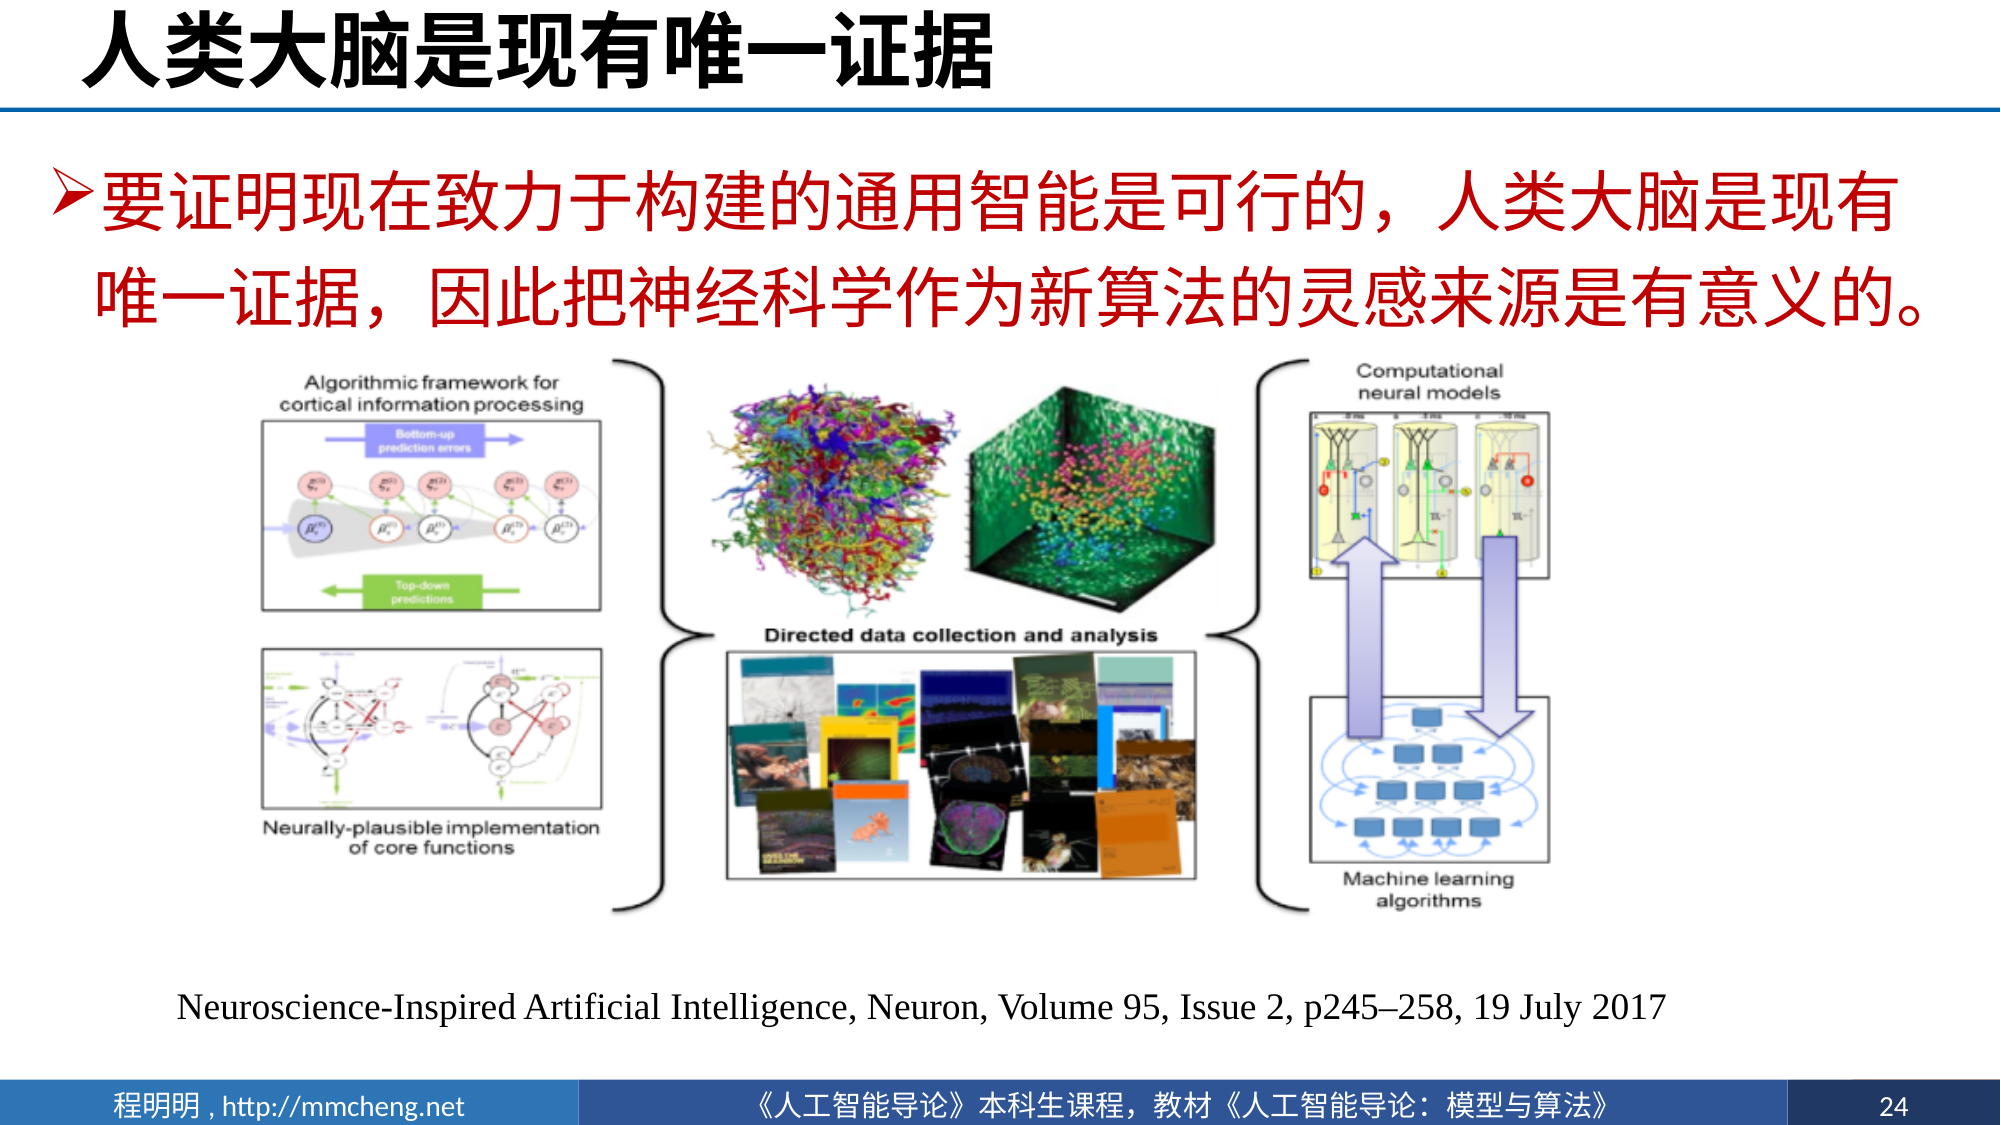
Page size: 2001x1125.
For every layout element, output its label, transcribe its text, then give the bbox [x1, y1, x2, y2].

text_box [121, 337, 1723, 1036]
text_box 要证明现在致力于构建的通用智能是可行的，人类大脑是现有唯一证据，因此把神经科学作为新算法的灵感来源是有意义的。 [32, 136, 1968, 343]
title 人类大脑是现有唯一证据 [64, 0, 2000, 110]
